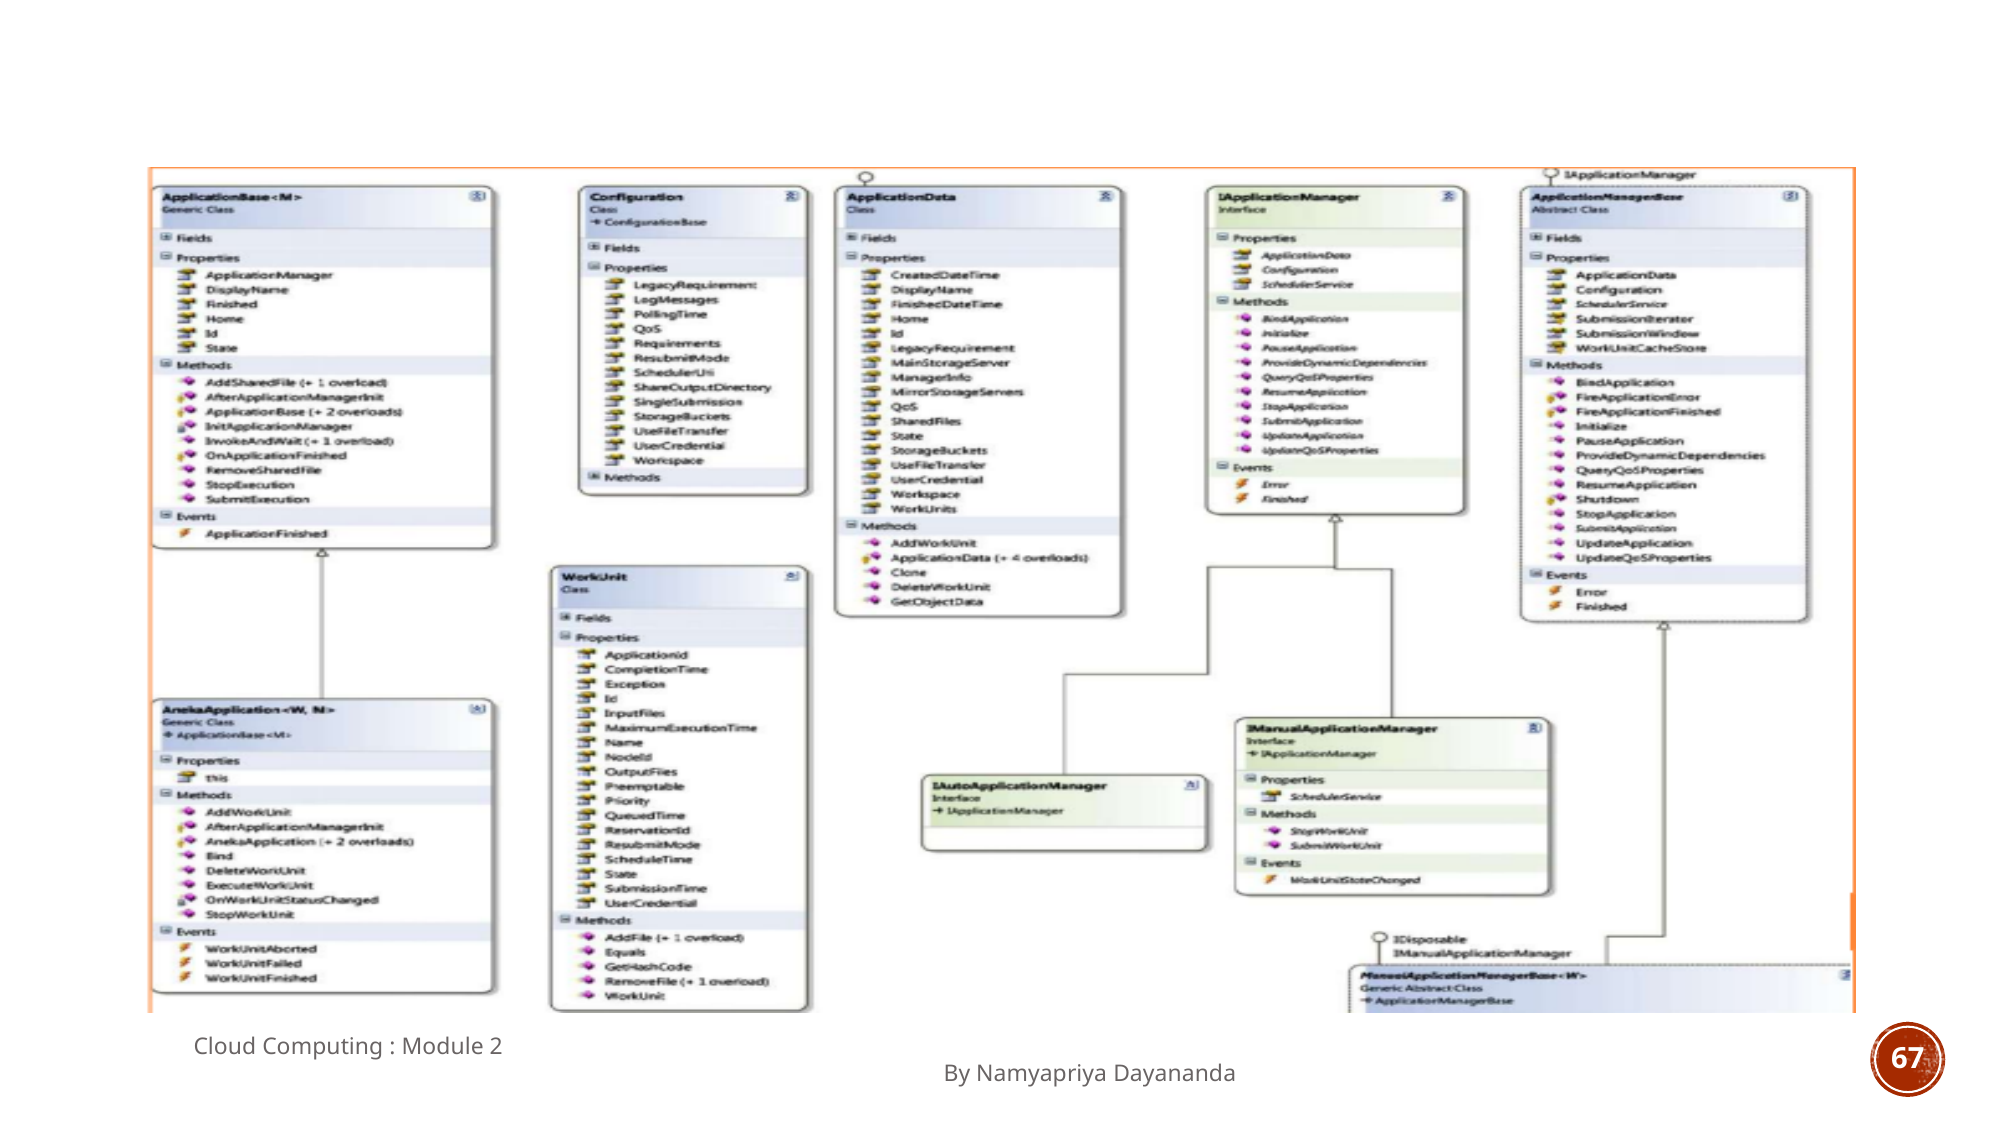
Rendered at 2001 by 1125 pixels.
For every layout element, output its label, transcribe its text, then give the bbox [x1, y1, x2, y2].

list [138, 168, 1854, 1010]
slide_number 67 [1855, 1028, 1961, 1089]
footer Cloud Computing : Module 2 By Namyapriya Dayananda [178, 1028, 1855, 1089]
